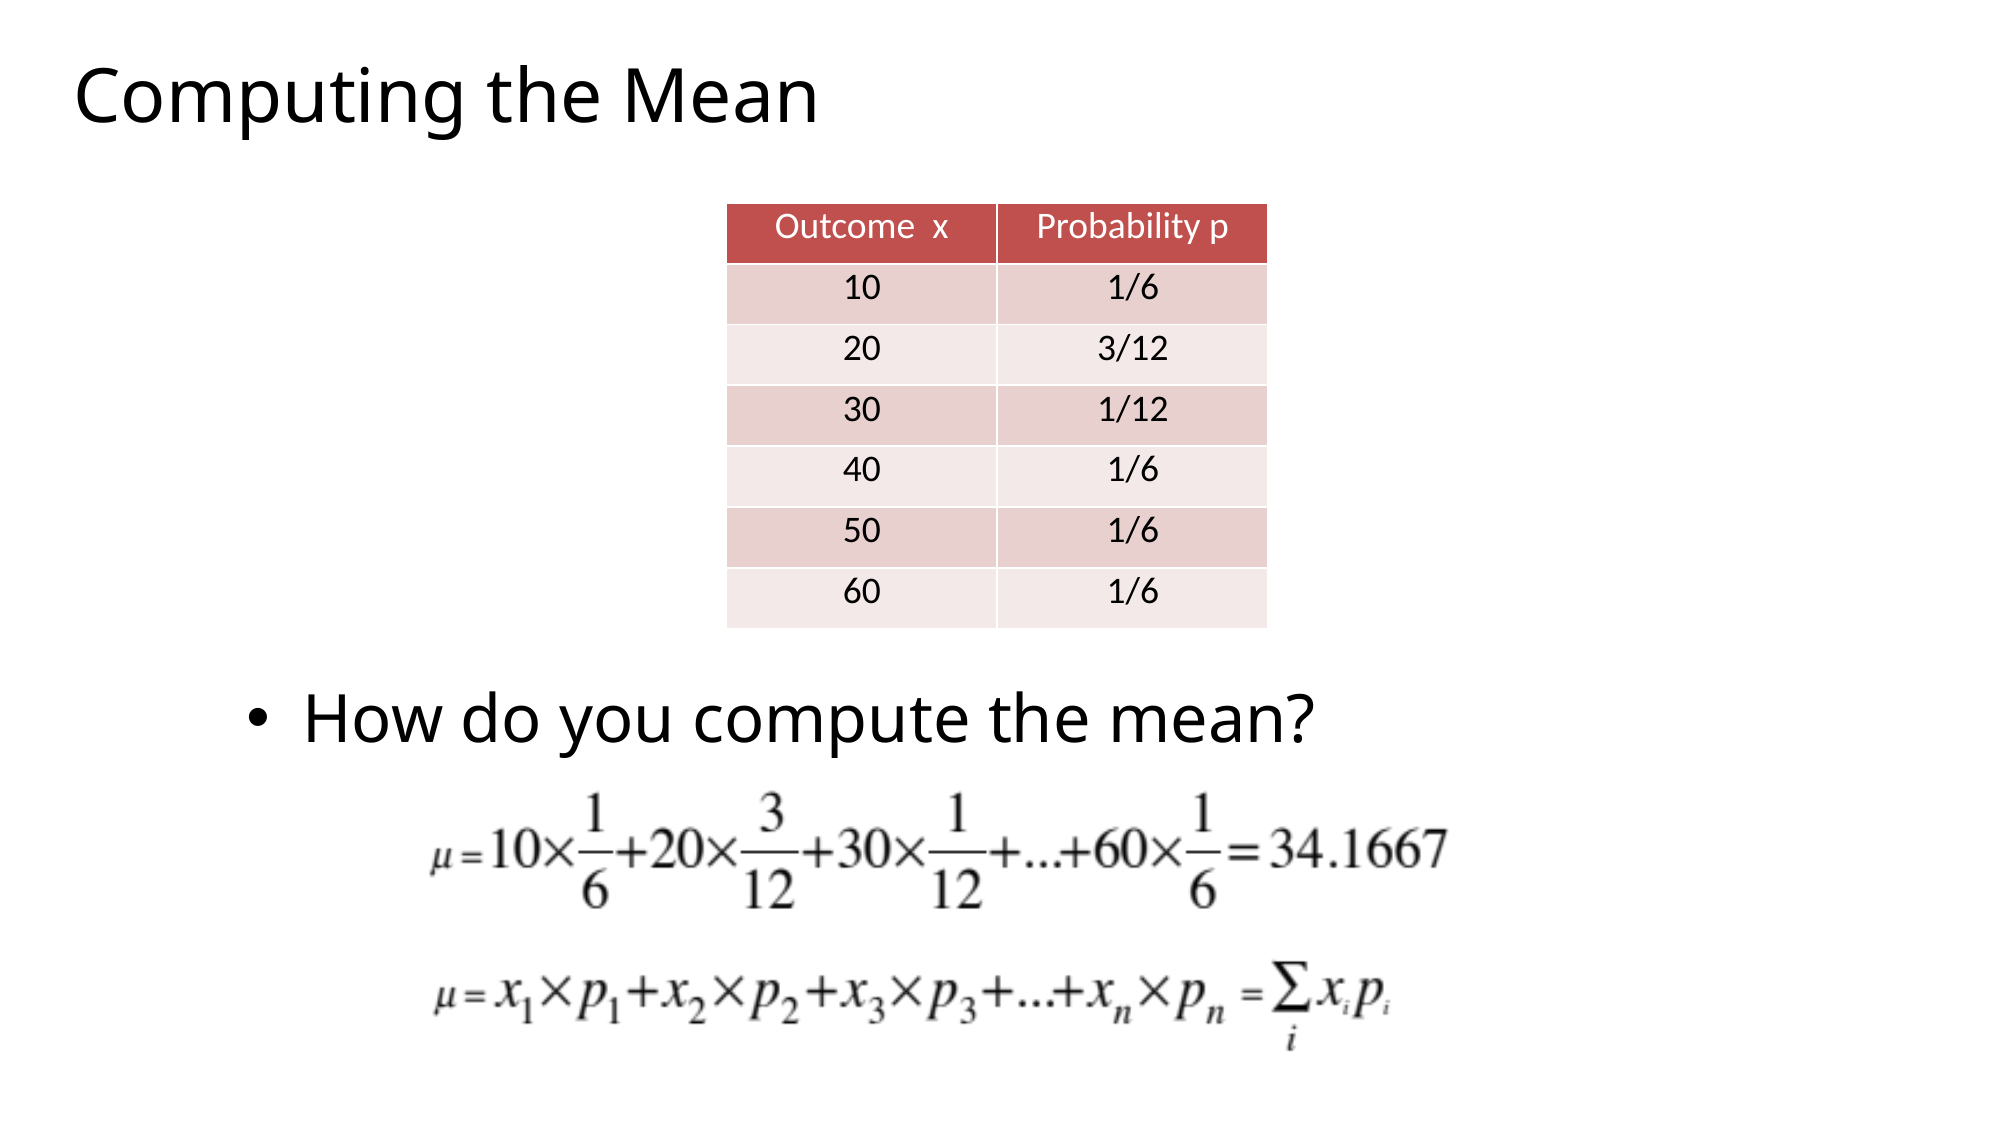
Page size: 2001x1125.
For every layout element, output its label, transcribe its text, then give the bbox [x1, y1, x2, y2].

table_cell 1/6 [998, 569, 1267, 628]
table_cell 1/12 [998, 386, 1267, 445]
table_cell 10 [727, 265, 996, 324]
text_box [428, 956, 1234, 1066]
table_header Probability p [998, 204, 1267, 263]
table_header Outcome x [727, 204, 996, 263]
table_cell 50 [727, 508, 996, 567]
table_cell 1/6 [998, 265, 1267, 324]
table_cell 40 [727, 447, 996, 506]
table_cell 1/6 [998, 447, 1267, 506]
table_cell 60 [727, 569, 996, 628]
text_box Computing the Mean [0, 0, 1350, 188]
table_cell 1/6 [998, 508, 1267, 567]
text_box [426, 782, 1456, 953]
table_cell 3/12 [998, 325, 1267, 384]
table_cell 20 [727, 325, 996, 384]
table_cell 30 [727, 386, 996, 445]
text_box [1237, 955, 1396, 1059]
list How do you compute the mean? [231, 636, 1612, 1057]
